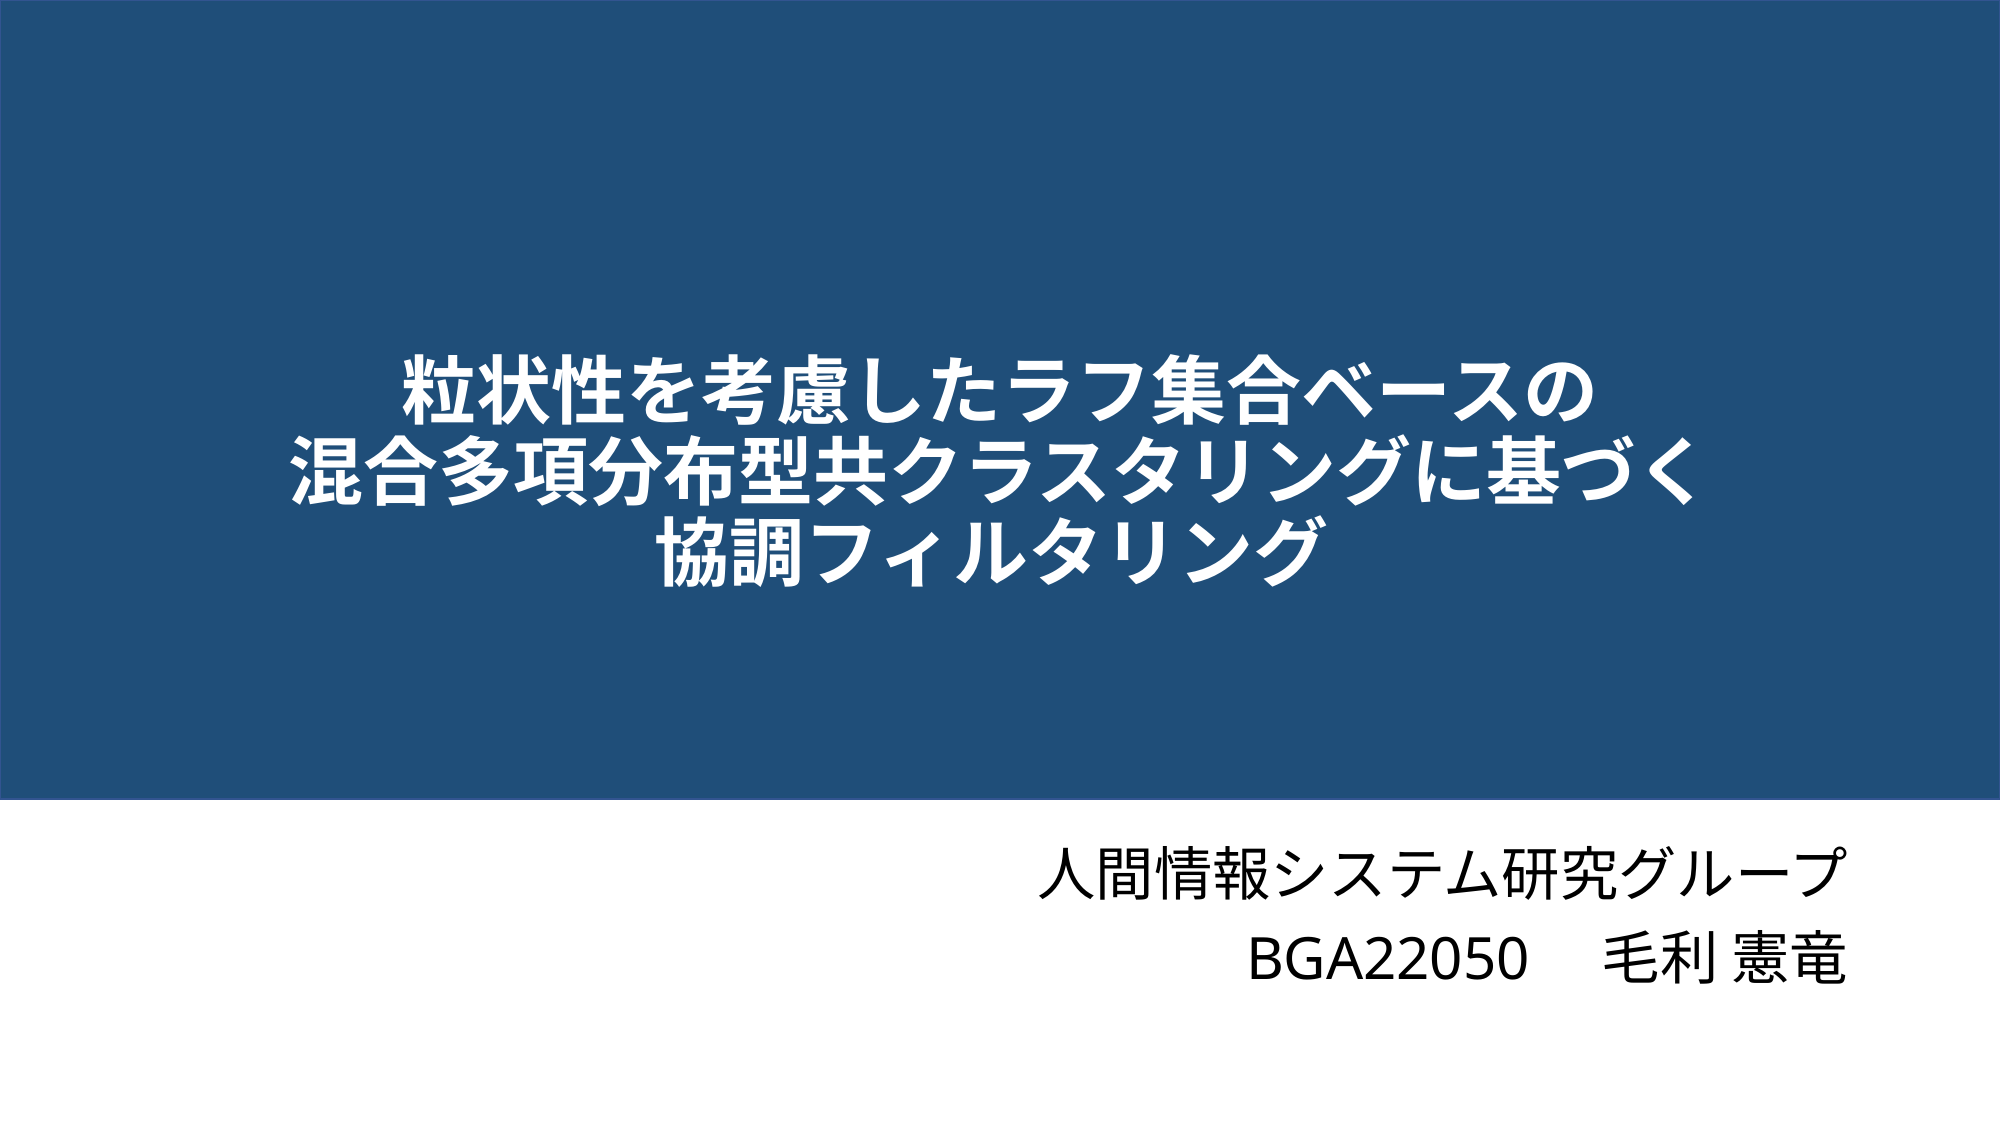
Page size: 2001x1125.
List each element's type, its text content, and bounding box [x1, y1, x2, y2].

title 粒状性を考慮したラフ集合ベースの 混合多項分布型共クラスタリングに基づく 協調フィルタリング [69, 278, 1931, 605]
text_box [0, 0, 2000, 800]
subtitle 人間情報システム研究グループ BGA22050 毛利 憲竜 [48, 799, 1863, 1039]
